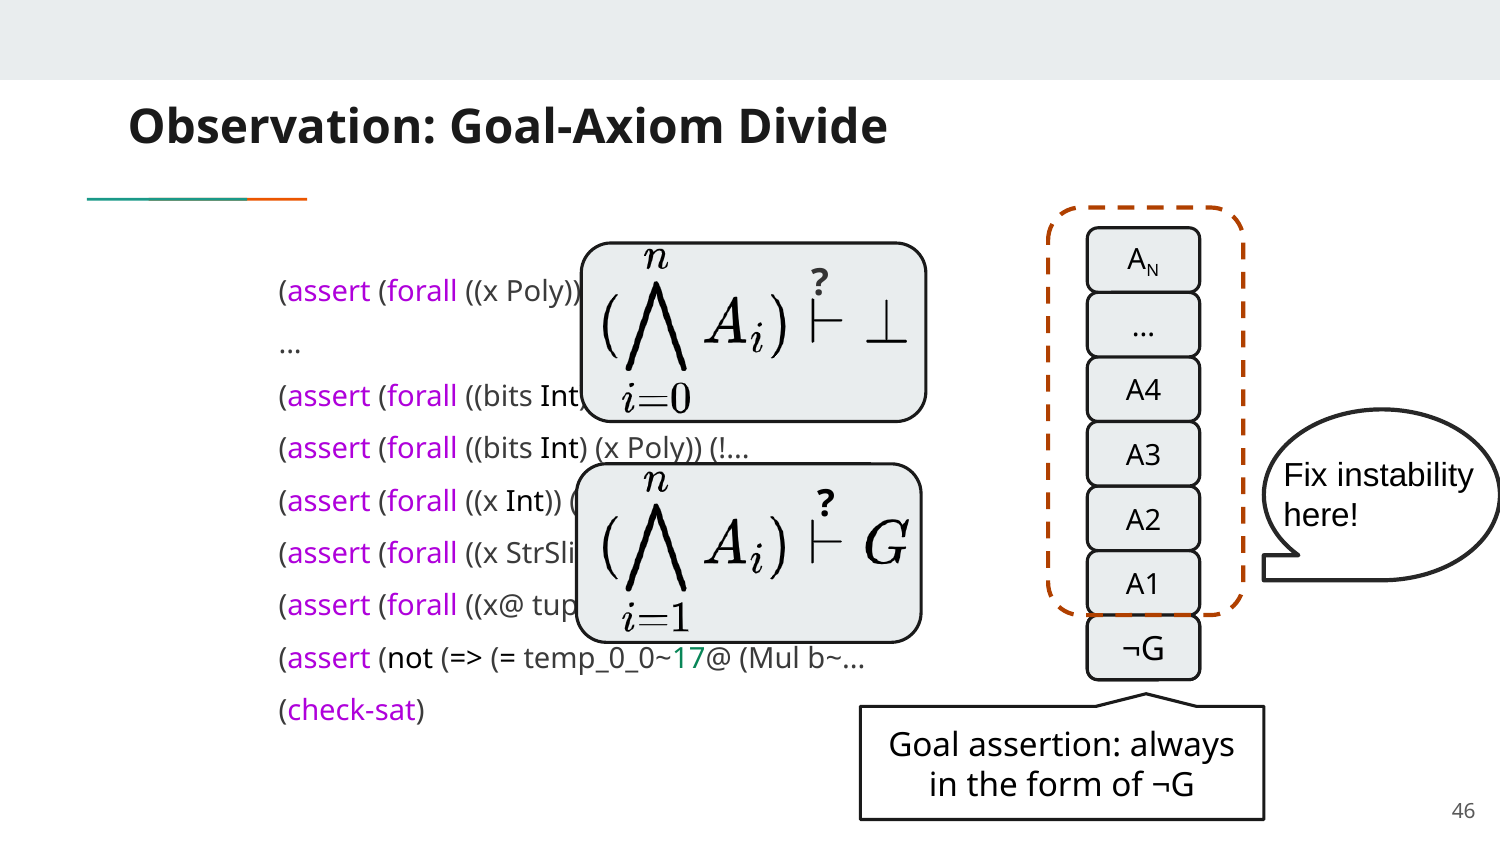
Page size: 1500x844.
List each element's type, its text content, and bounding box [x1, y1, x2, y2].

text_box Goal assertion: always in the form of ¬G [860, 693, 1264, 820]
text_box [1283, 407, 1481, 445]
picture [597, 242, 910, 422]
text_box Fix instability here! [1268, 445, 1496, 541]
text_box [915, 475, 922, 631]
title Observation: Goal-Axiom Divide [112, 81, 1315, 208]
picture [597, 465, 910, 641]
text_box [581, 249, 592, 415]
text_box (assert (forall ((x Poly)) (! (=> (has_ ... ... (assert (forall ((bits Int) (x Poly)) (!... (assert (forall ((bits Int) (x Poly)) (!... (assert (forall ((x Int)) (! (= (str%fro... (assert (forall ((x StrSlice)) (! (has_ ... (assert (forall ((x@ tuple%0.)) (! (= x@... (assert (not (=> (= temp_0_0~17@ (Mul b~... (check-sat) [263, 239, 1060, 743]
text_box ¬G [1087, 616, 1200, 680]
text_box [1046, 205, 1246, 618]
slide_number 46 [1400, 779, 1491, 844]
text_box [914, 249, 926, 416]
text_box [1496, 467, 1500, 523]
text_box [1261, 466, 1268, 523]
text_box [1261, 541, 1485, 583]
text_box [576, 465, 595, 639]
